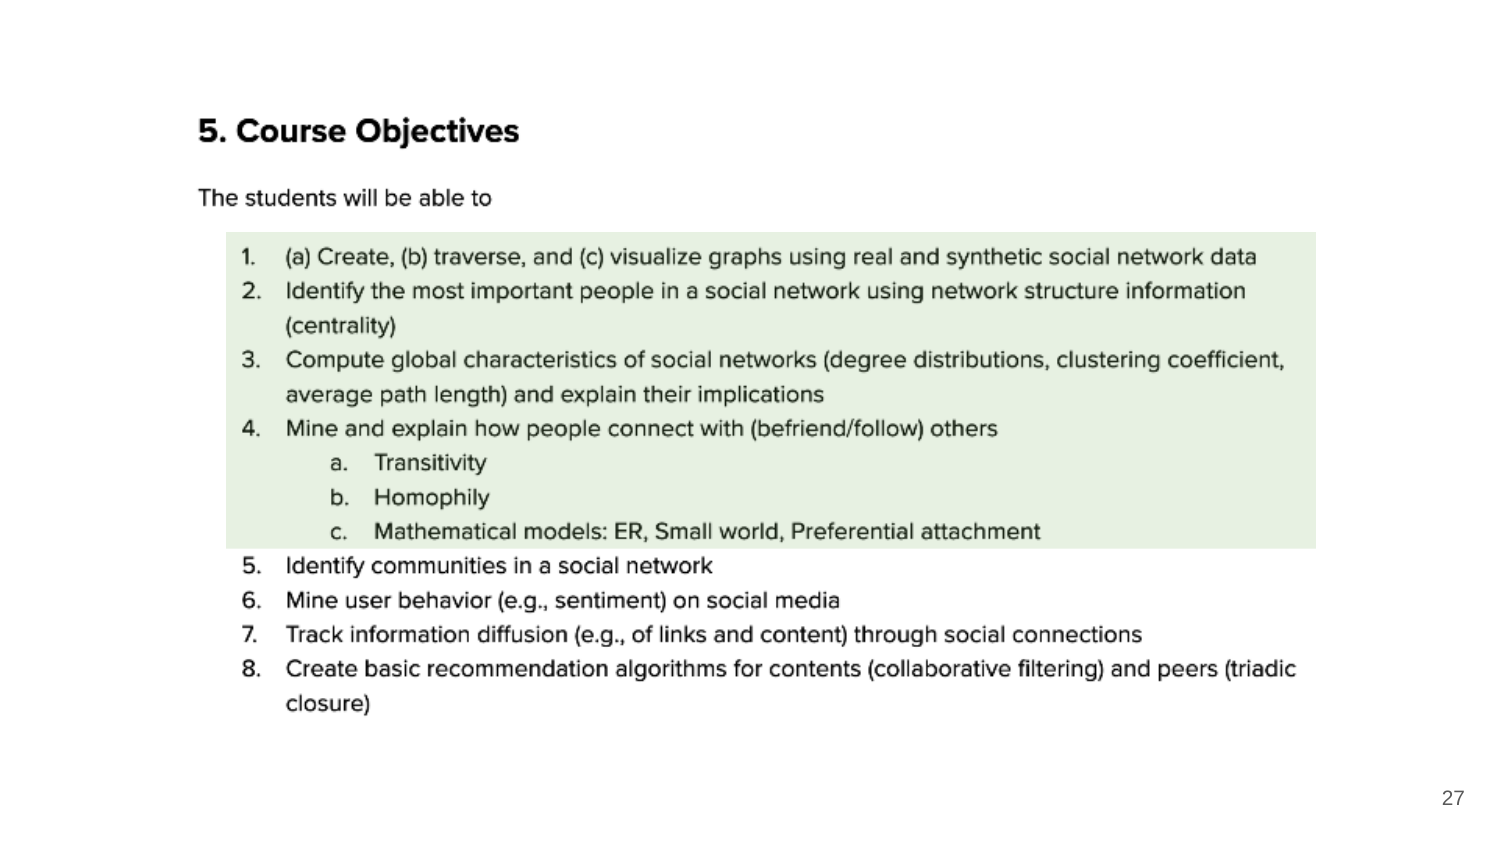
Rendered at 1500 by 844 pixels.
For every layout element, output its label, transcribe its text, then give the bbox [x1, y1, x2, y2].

picture [176, 96, 1324, 747]
slide_number 27 [1389, 764, 1480, 830]
